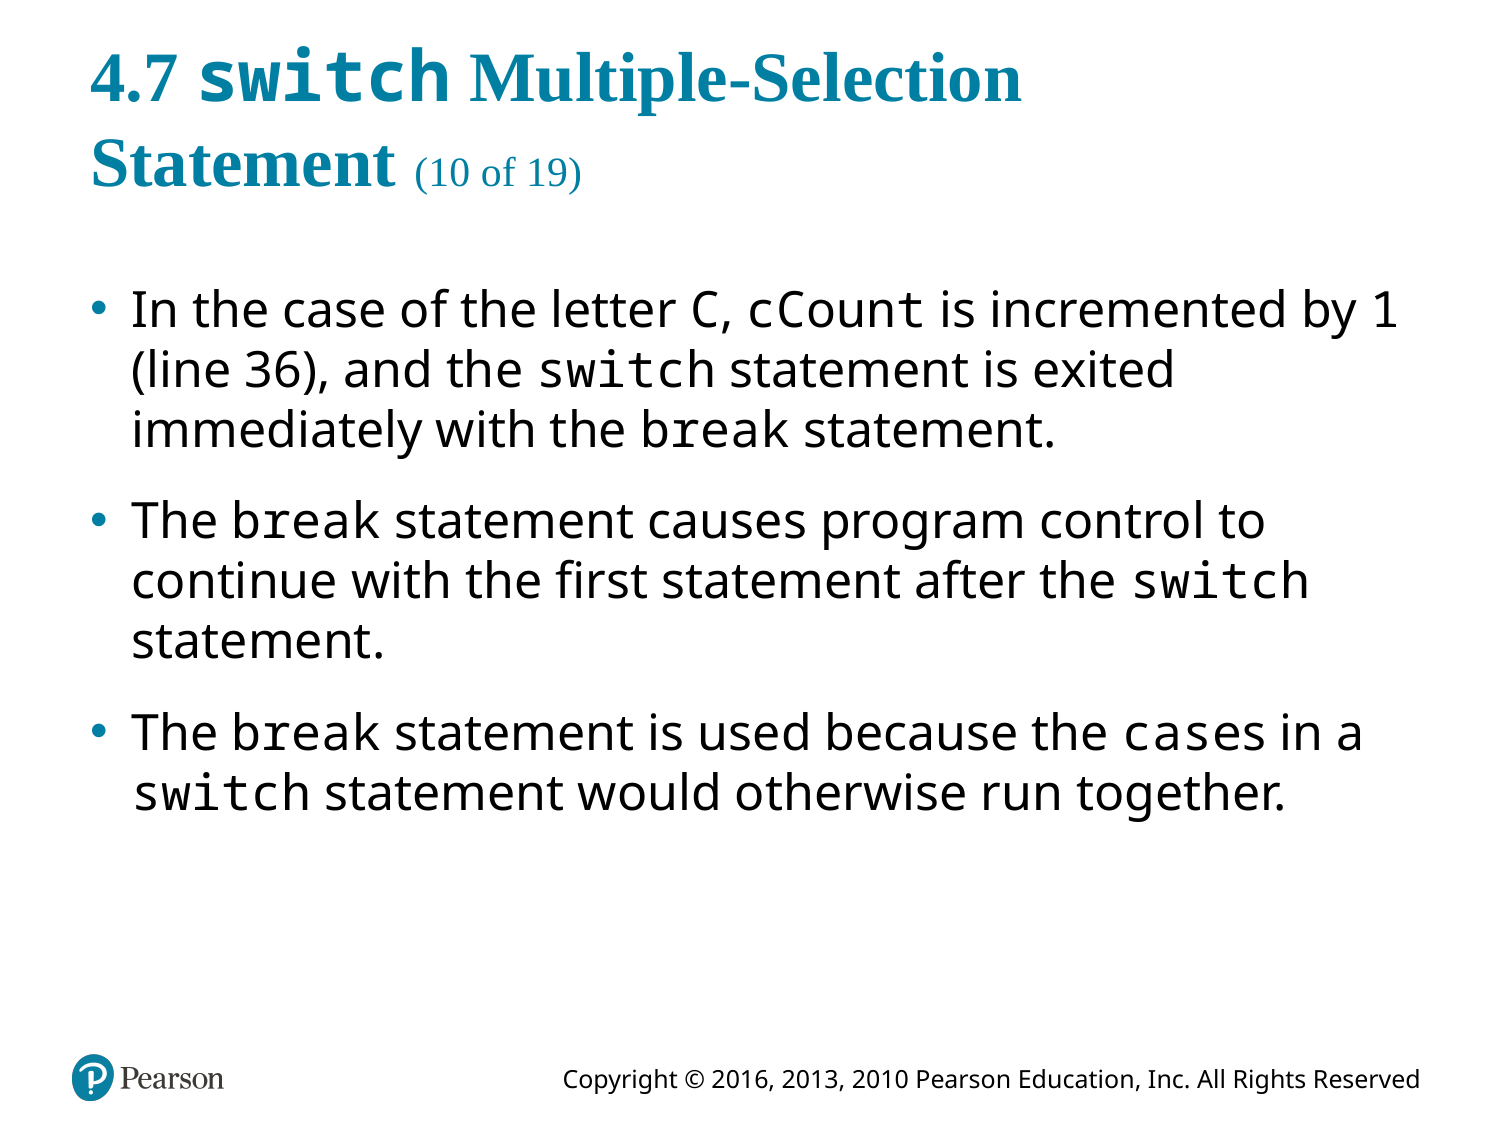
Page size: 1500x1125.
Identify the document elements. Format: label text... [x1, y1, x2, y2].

title 4.7 switch Multiple-Selection Statement (10 of 19) [75, 0, 1272, 216]
picture [98, 1054, 224, 1101]
list In the case of the letter C, cCount is incremented by 1 (line 36), and the switch statement is exited immediately with the break statement. The break statement causes program control to continue with the first statement after the switch statement. The break statement is used because the cases in a switch statement would otherwise run together. [75, 262, 1425, 931]
picture [72, 1054, 88, 1070]
picture [72, 1087, 83, 1101]
picture [80, 1063, 106, 1088]
